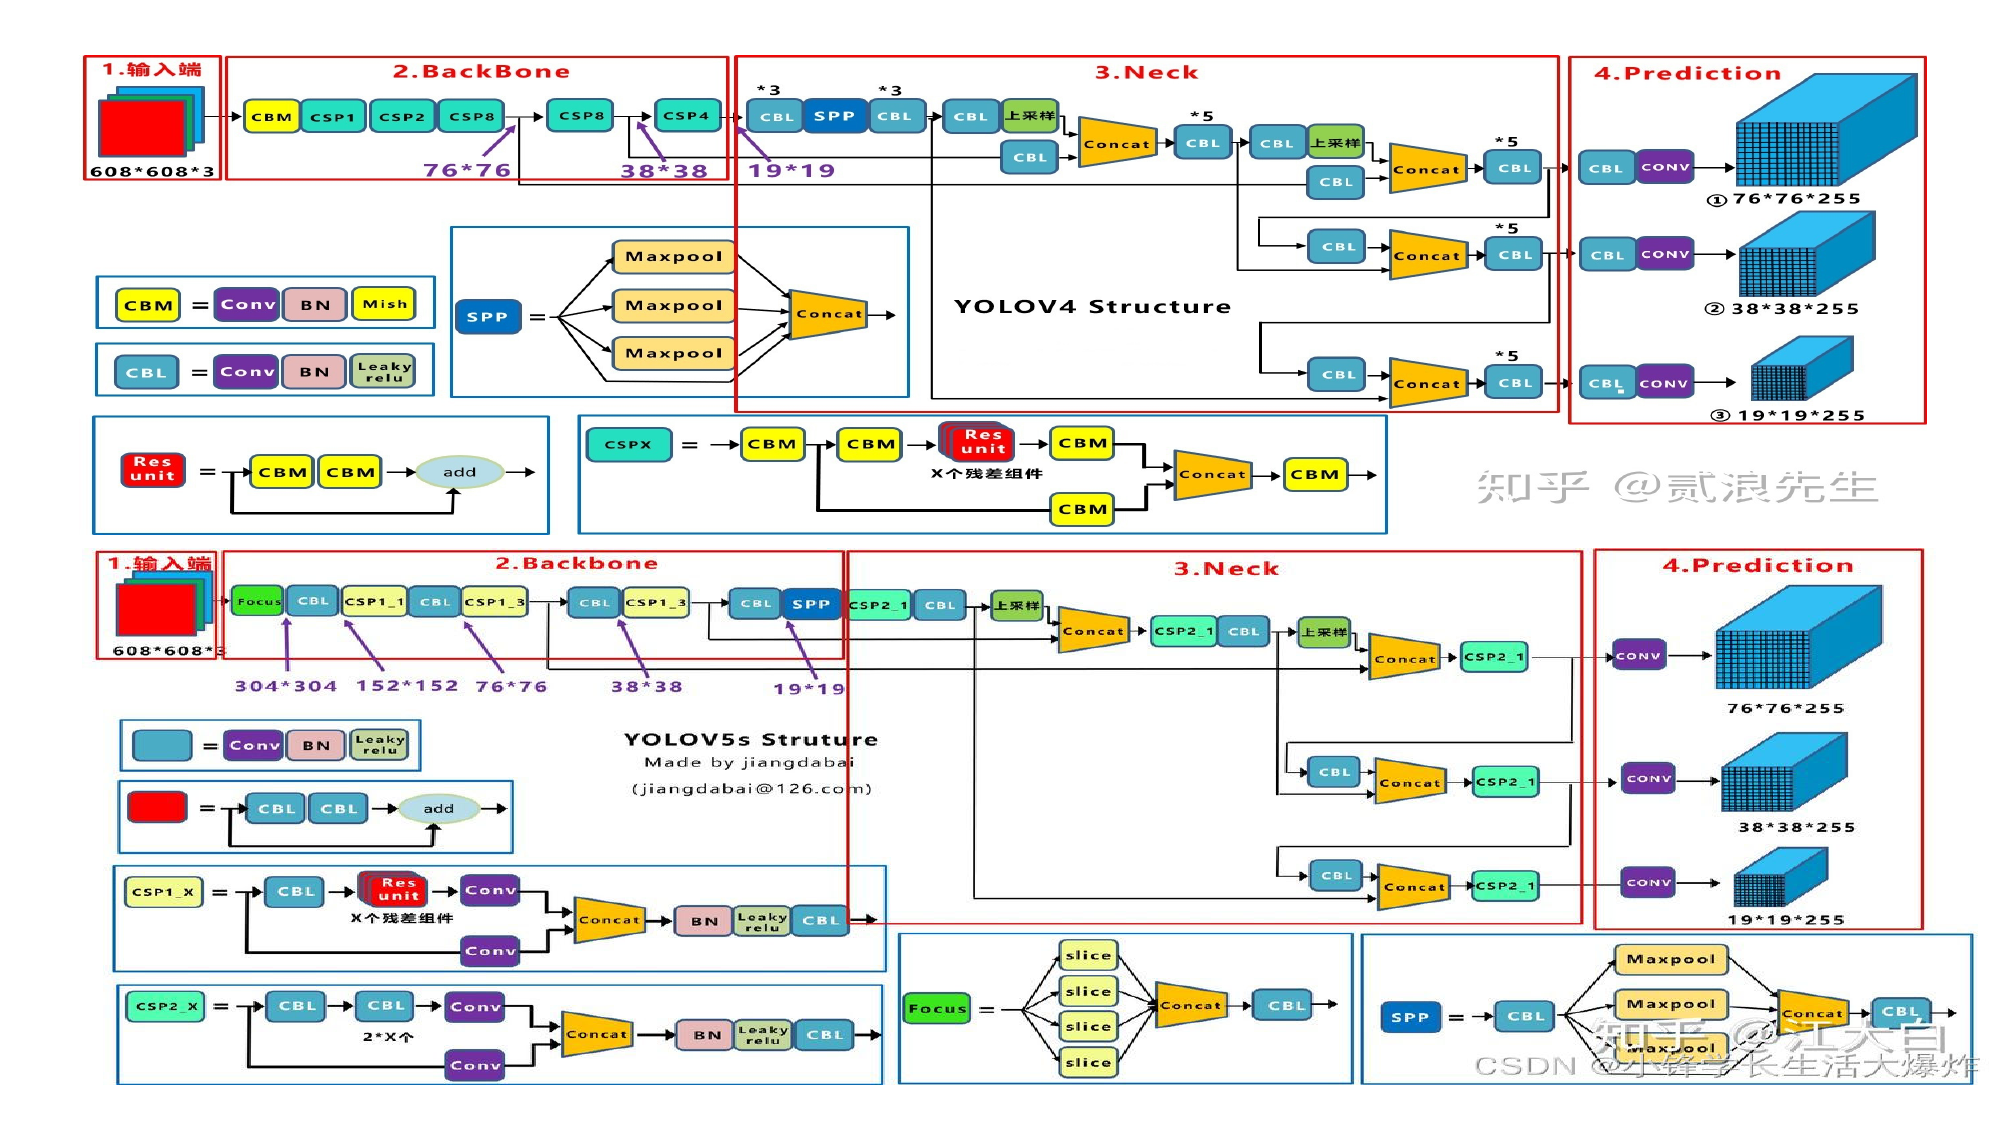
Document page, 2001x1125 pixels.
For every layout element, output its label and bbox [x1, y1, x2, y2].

list [40, 55, 1927, 535]
picture [82, 548, 2000, 1085]
